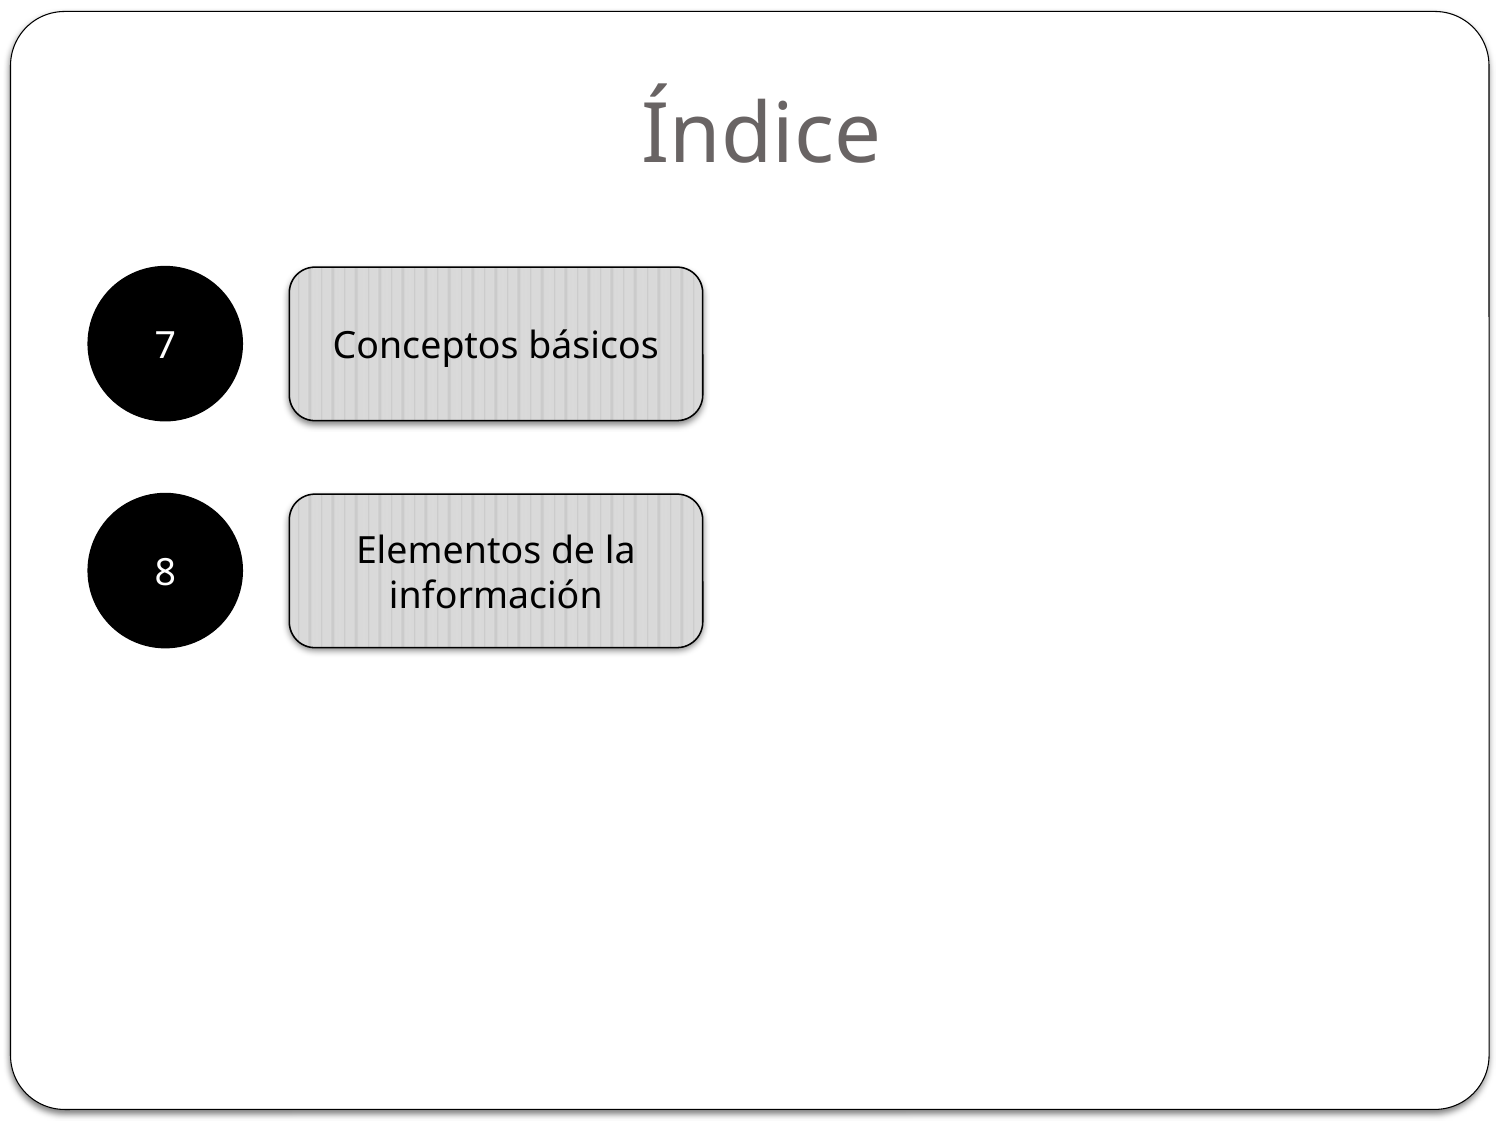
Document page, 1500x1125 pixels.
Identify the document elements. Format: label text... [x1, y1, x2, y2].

text_box Elementos de la información [288, 493, 704, 649]
text_box 7 [87, 265, 244, 422]
text_box Conceptos básicos [288, 266, 704, 422]
title Índice [123, 42, 1399, 194]
text_box 8 [87, 492, 244, 649]
